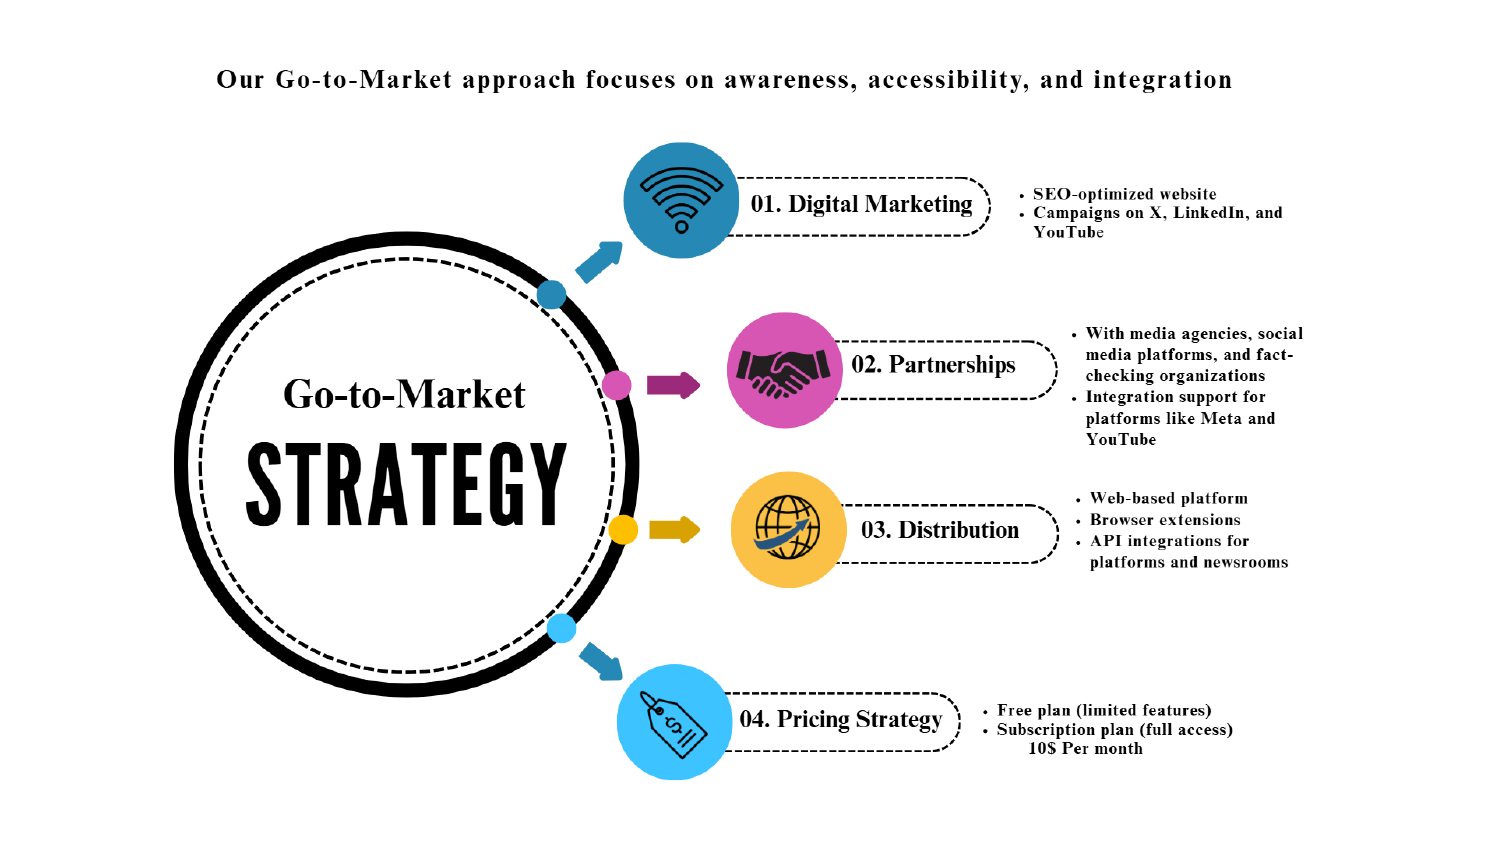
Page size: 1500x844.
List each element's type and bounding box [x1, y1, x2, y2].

picture [122, 8, 1331, 836]
